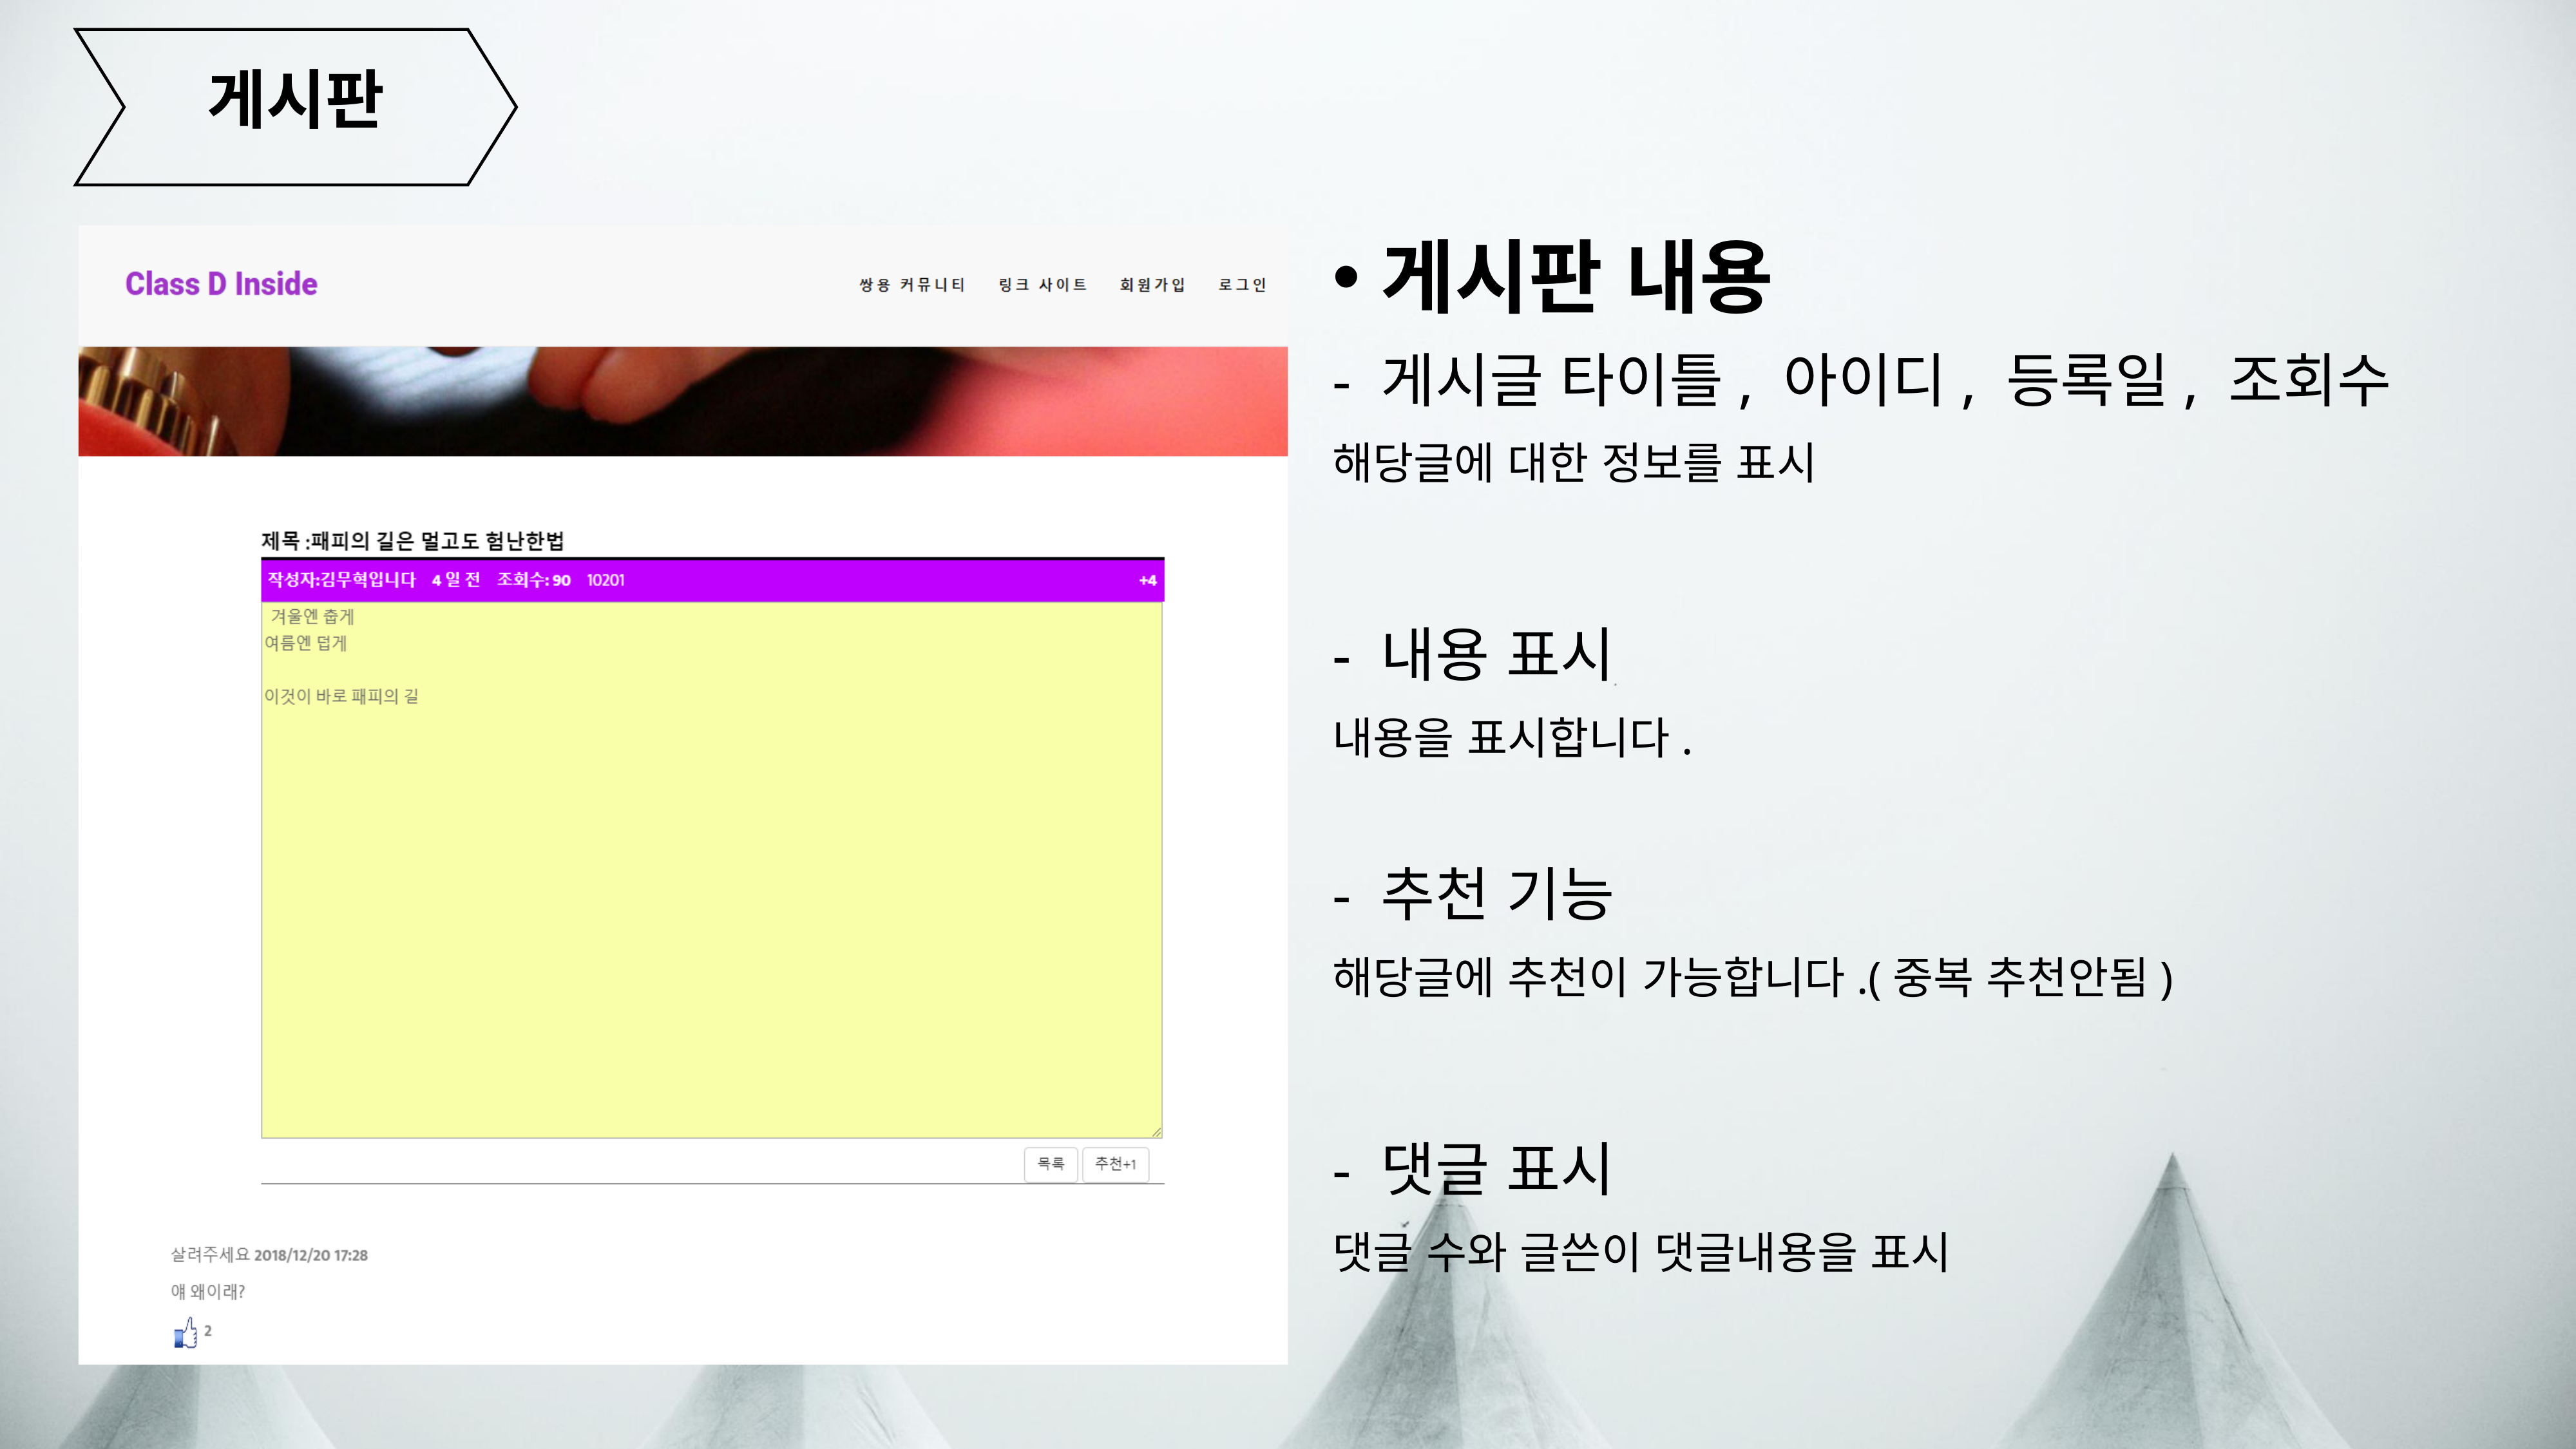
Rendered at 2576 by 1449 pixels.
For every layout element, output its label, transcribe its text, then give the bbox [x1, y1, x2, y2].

picture [0, 0, 2576, 1449]
text_box 게시판 [75, 29, 517, 185]
list 게시판 내용 - 게시글 타이틀, 아이디, 등록일, 조회수 해당글에 대한 정보를 표시 - 내용 표시 내용을 표시합니다. - 추천 기능 해당글에 추천이 가능합니다.(중복 추천안됨) - 댓글 표시 댓글 수와 글쓴이 댓글내용을 표시 [1309, 225, 2447, 1294]
